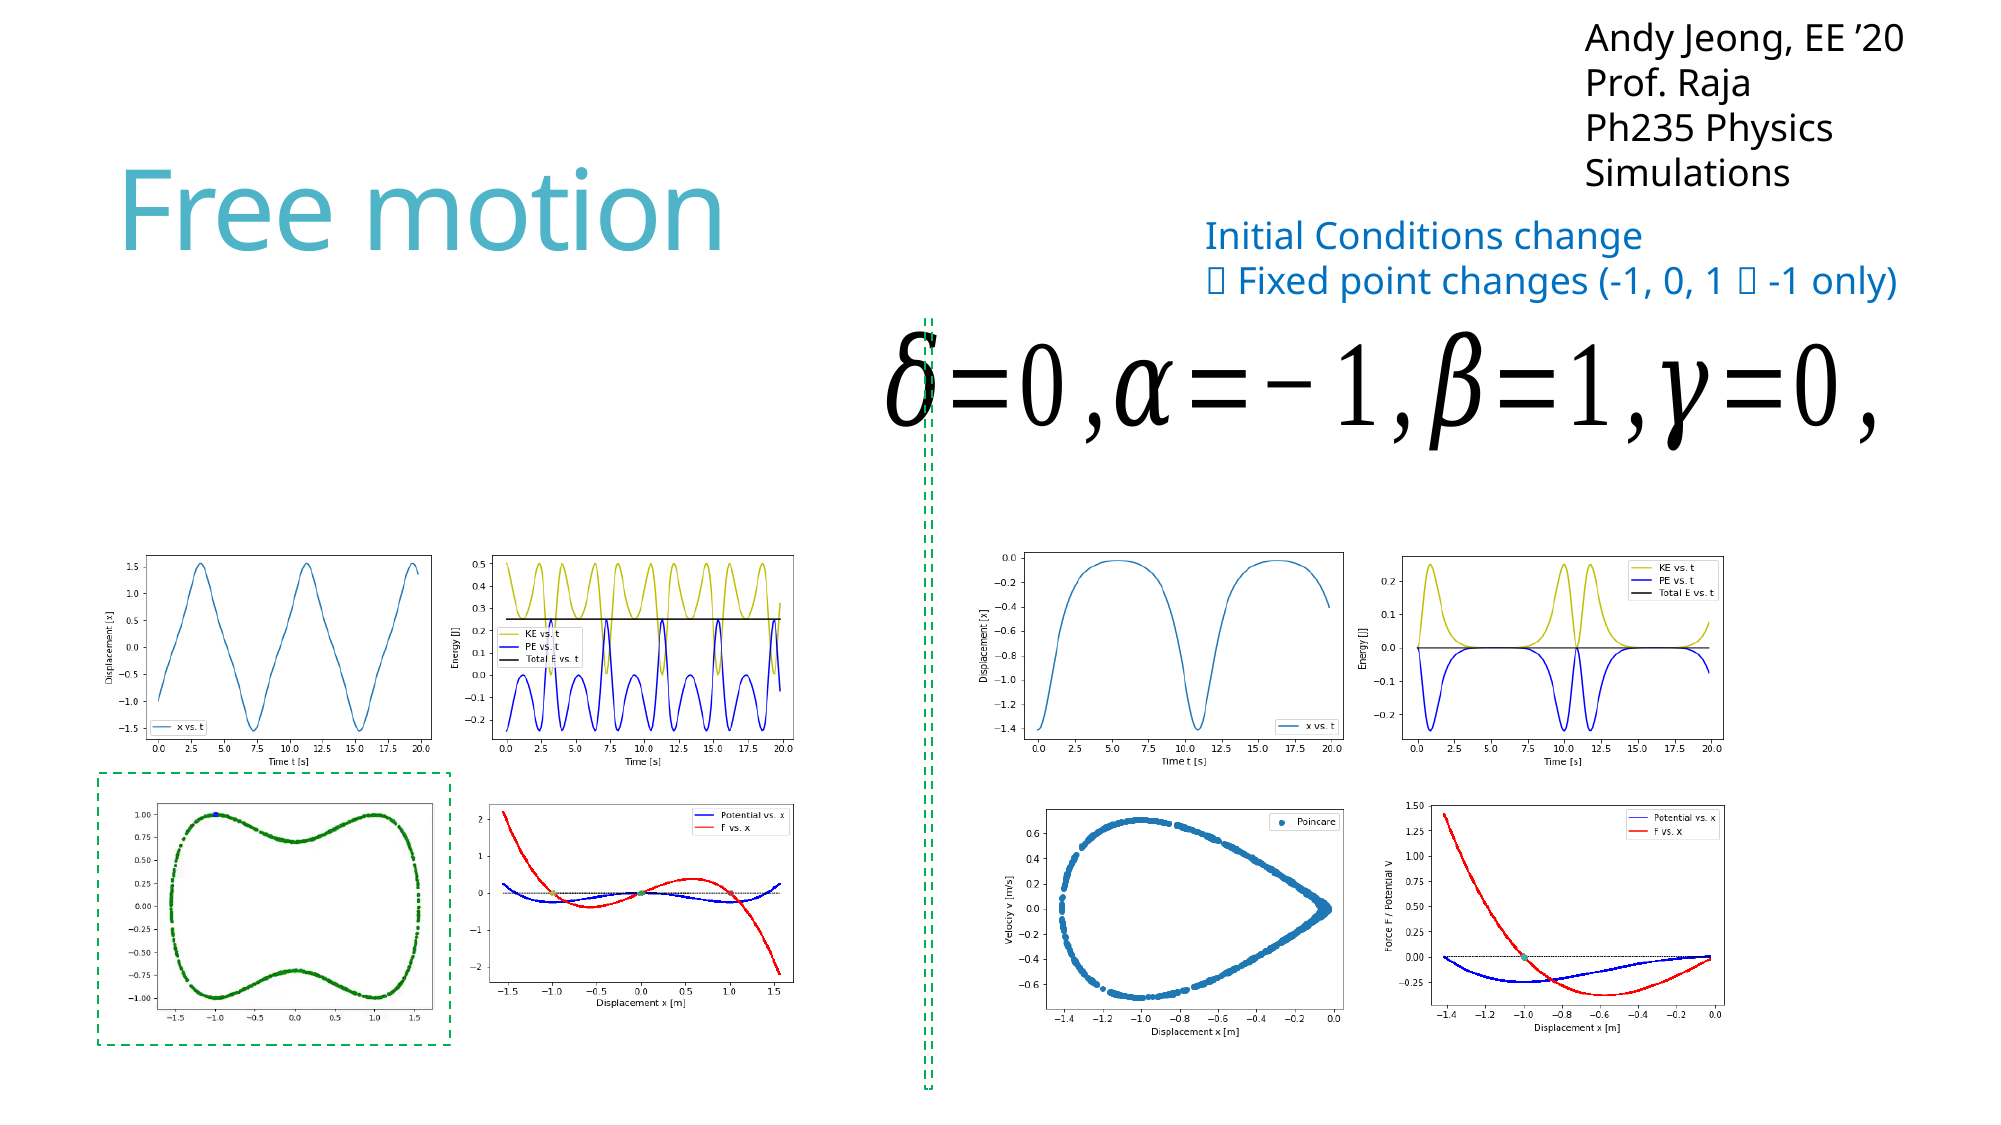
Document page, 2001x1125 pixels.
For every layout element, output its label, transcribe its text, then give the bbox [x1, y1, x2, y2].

text_box [924, 318, 933, 1090]
picture [99, 545, 440, 772]
picture [445, 545, 803, 772]
picture [1379, 795, 1732, 1040]
picture [999, 799, 1352, 1044]
title Free motion [100, 79, 1868, 352]
picture [469, 795, 802, 1014]
text_box Initial Conditions change  Fixed point changes (-1, 0, 1  -1 only) [1190, 204, 1938, 310]
picture [973, 542, 1732, 772]
text_box [97, 772, 451, 1046]
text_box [111, 770, 469, 1039]
text_box Andy Jeong, EE ’20 Prof. Raja Ph235 Physics Simulations [1569, 6, 2000, 201]
